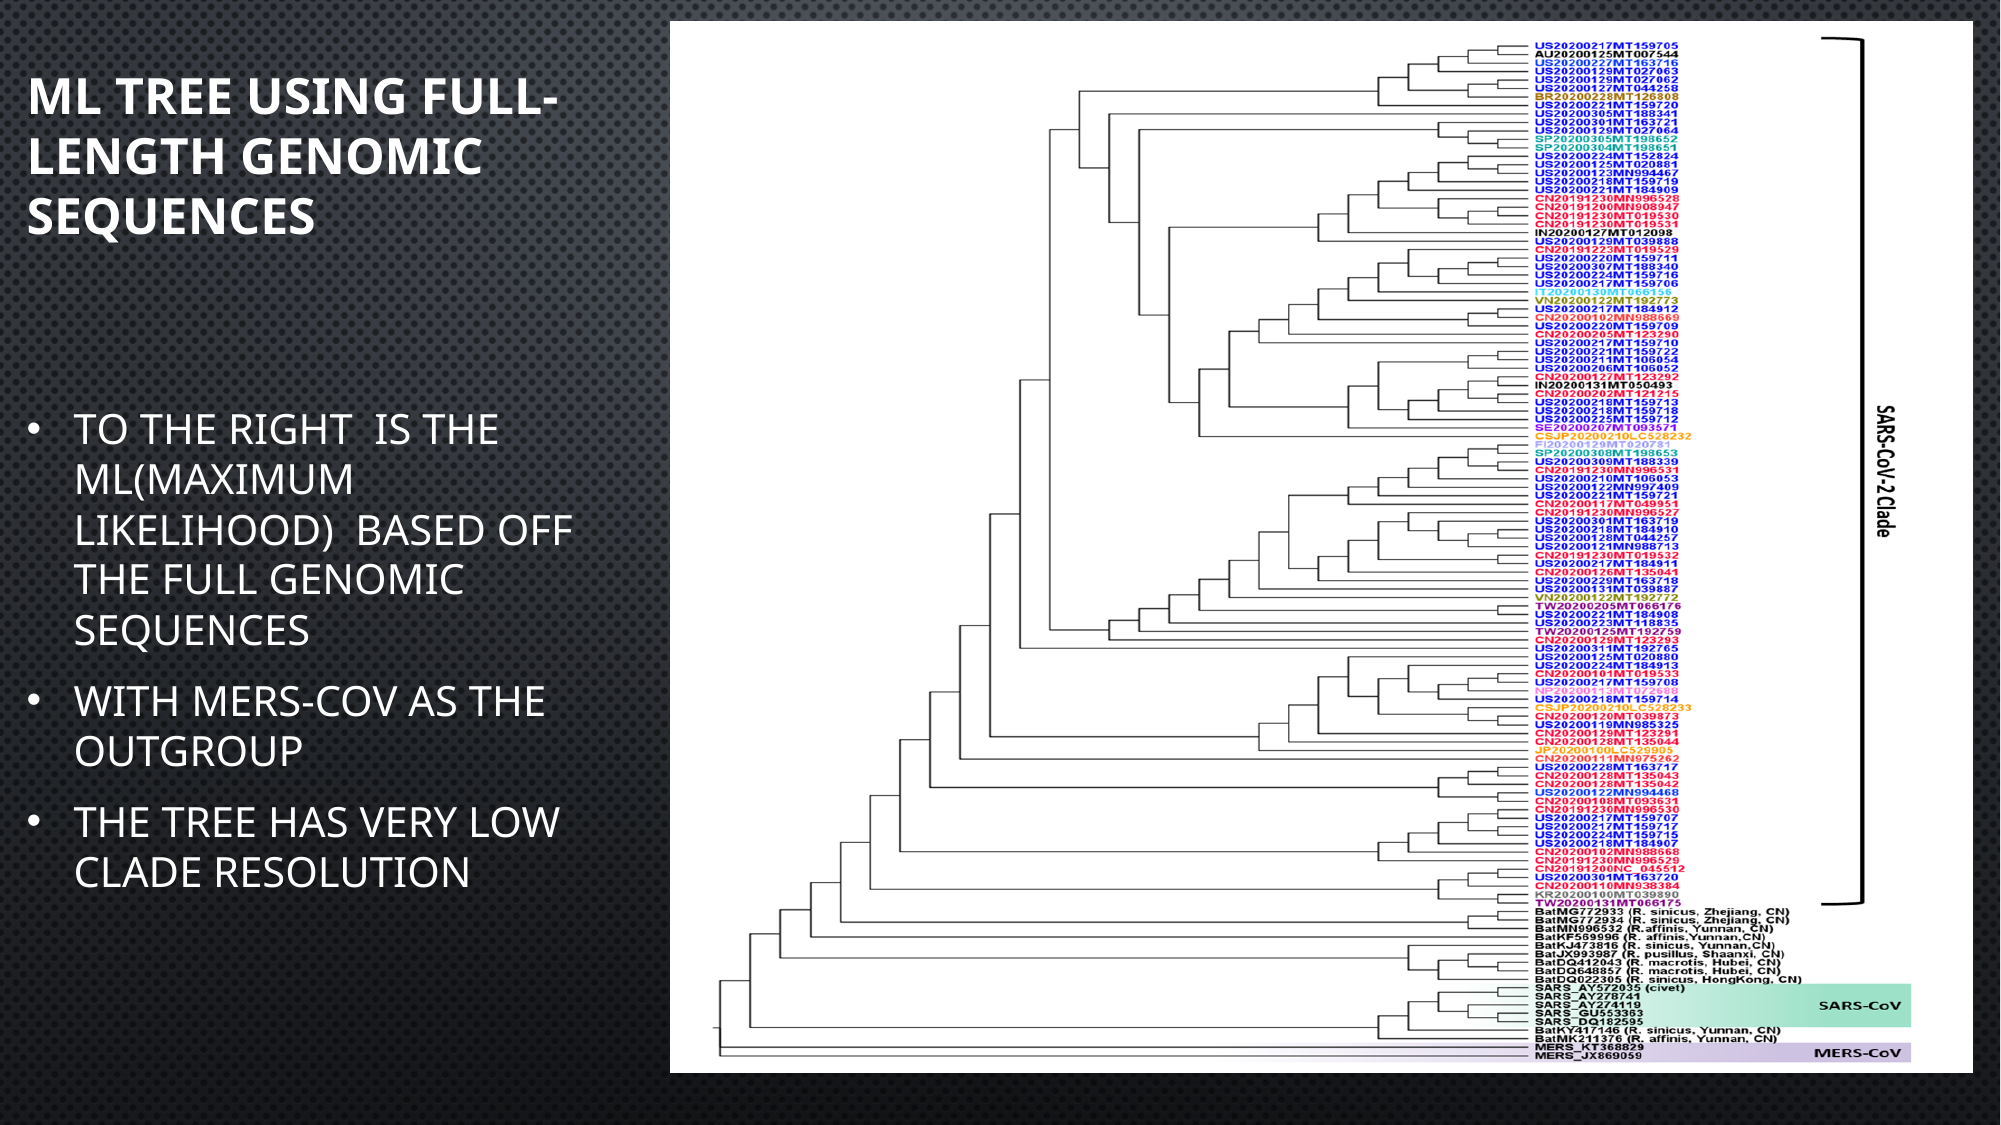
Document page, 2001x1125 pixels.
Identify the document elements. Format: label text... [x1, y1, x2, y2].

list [670, 21, 1974, 1074]
title ML tree using full-length genomic sequences [11, 27, 594, 253]
list To the right is the ML(maximum likelihood) based off the full genomic sequences With MERS-CoV as the outgroup The tree has very low clade resolution [11, 274, 594, 1025]
